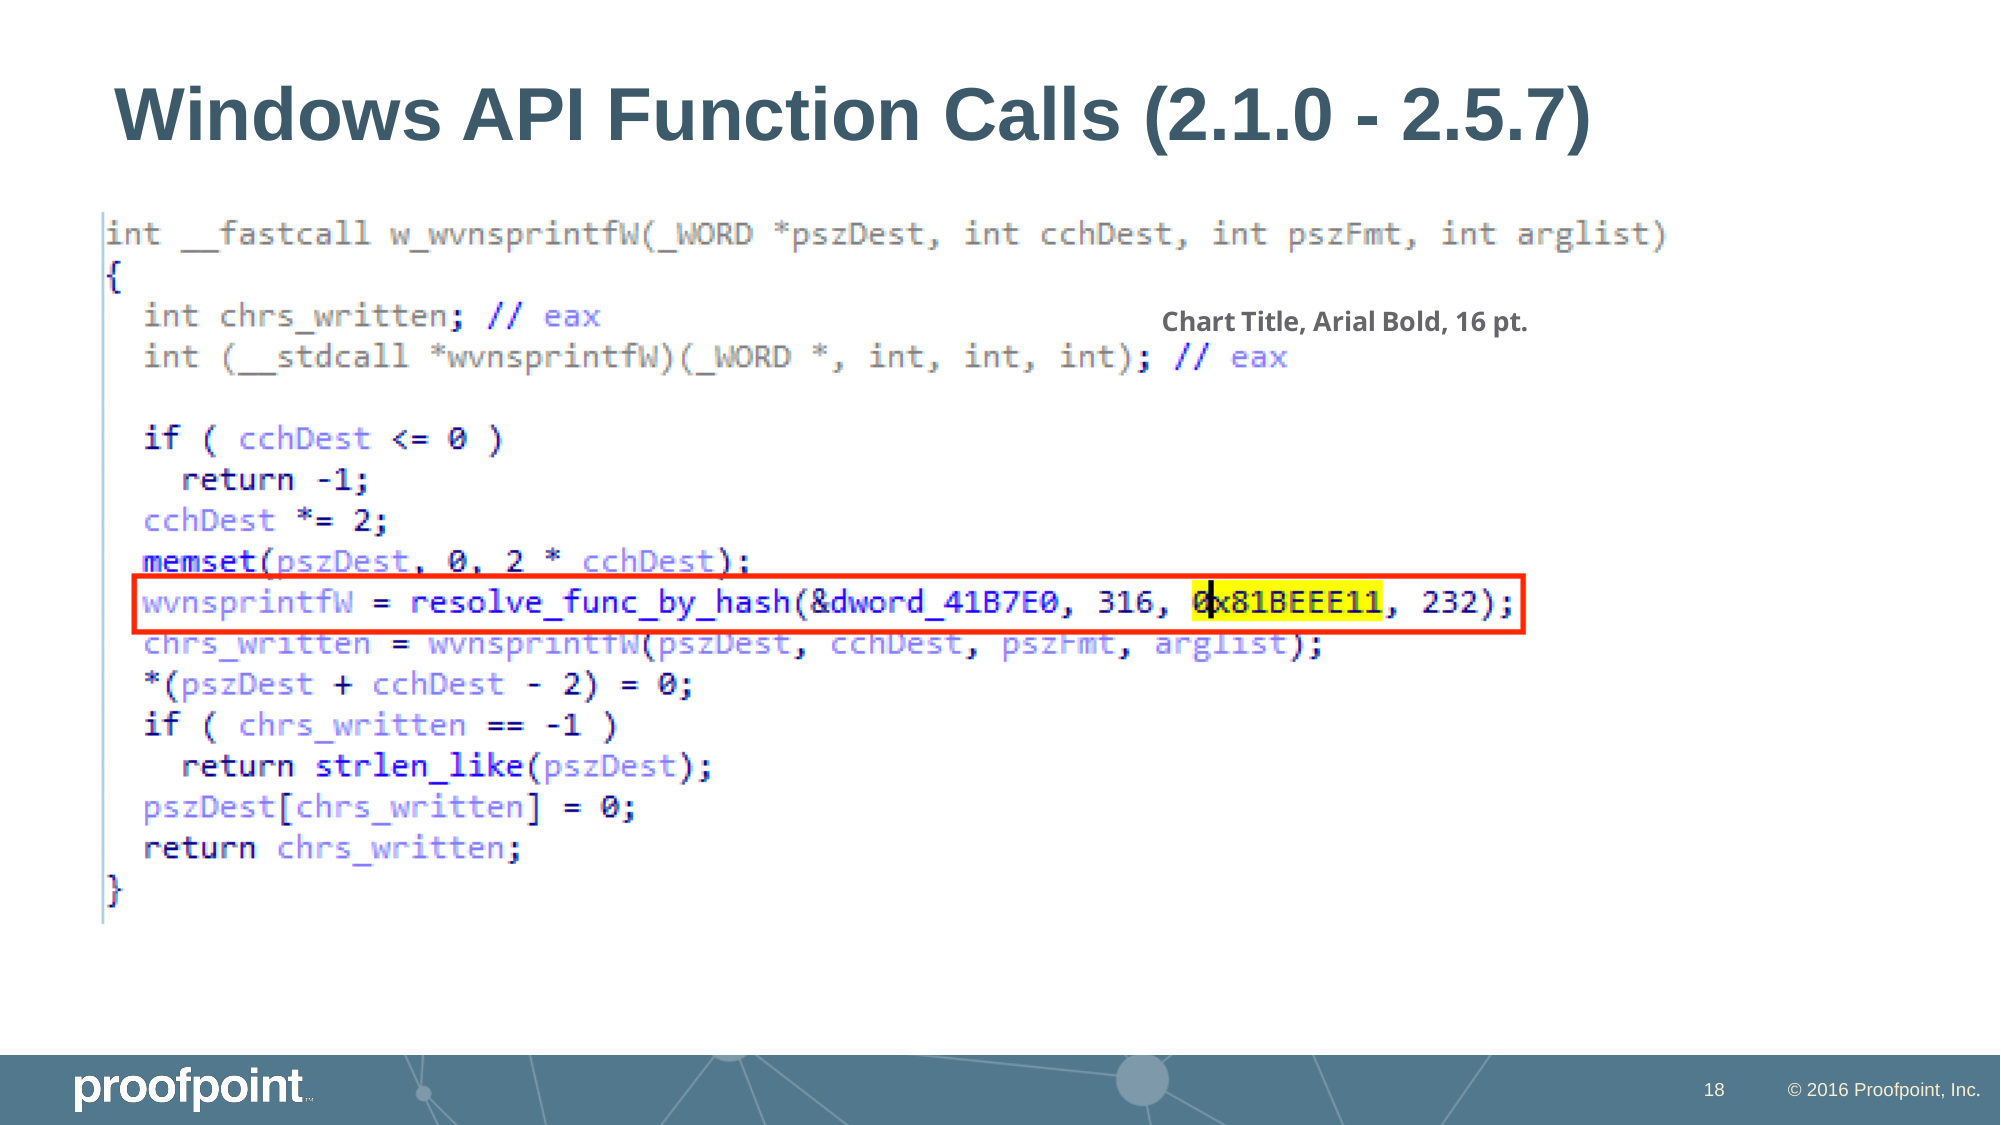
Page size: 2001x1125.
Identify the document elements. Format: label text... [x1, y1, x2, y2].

title Windows API Function Calls (2.1.0 - 2.5.7) [99, 45, 1900, 188]
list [99, 212, 1691, 924]
chart [998, 274, 1692, 911]
picture [75, 1067, 313, 1112]
